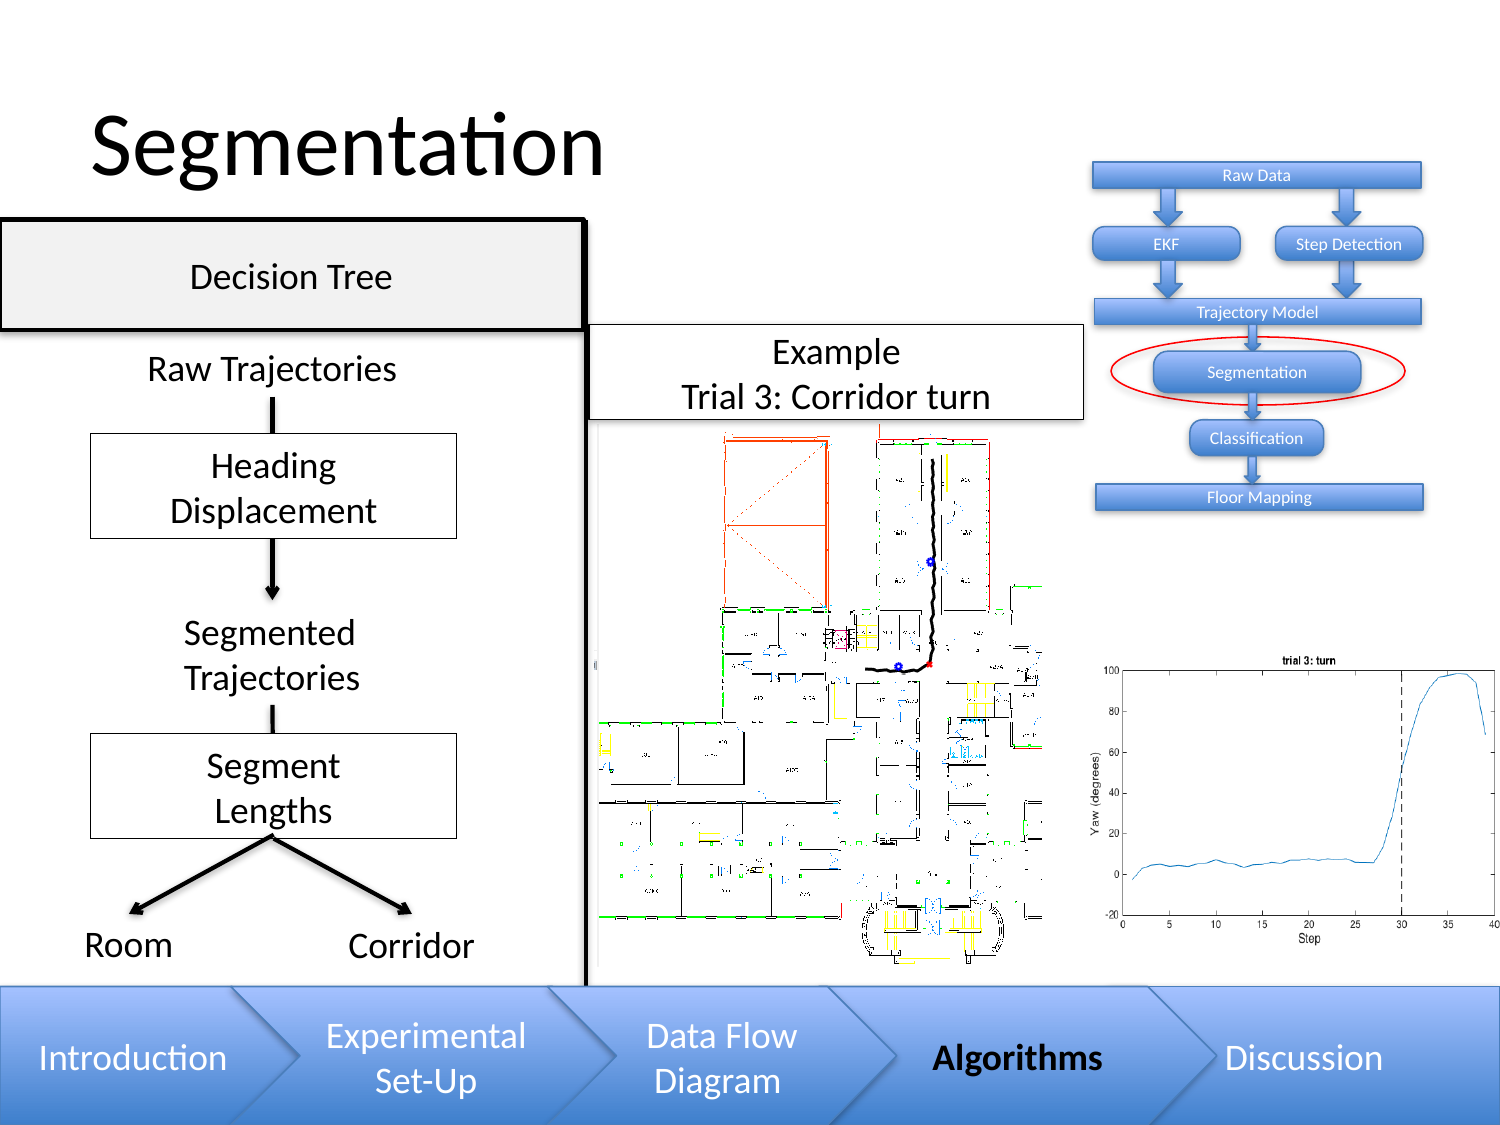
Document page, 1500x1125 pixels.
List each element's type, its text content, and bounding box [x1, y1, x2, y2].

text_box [1092, 161, 1424, 322]
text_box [68, 336, 492, 972]
text_box Decision Tree [0, 219, 584, 331]
title Segmentation [75, 45, 1425, 233]
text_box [590, 324, 1500, 972]
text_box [0, 986, 1500, 1125]
